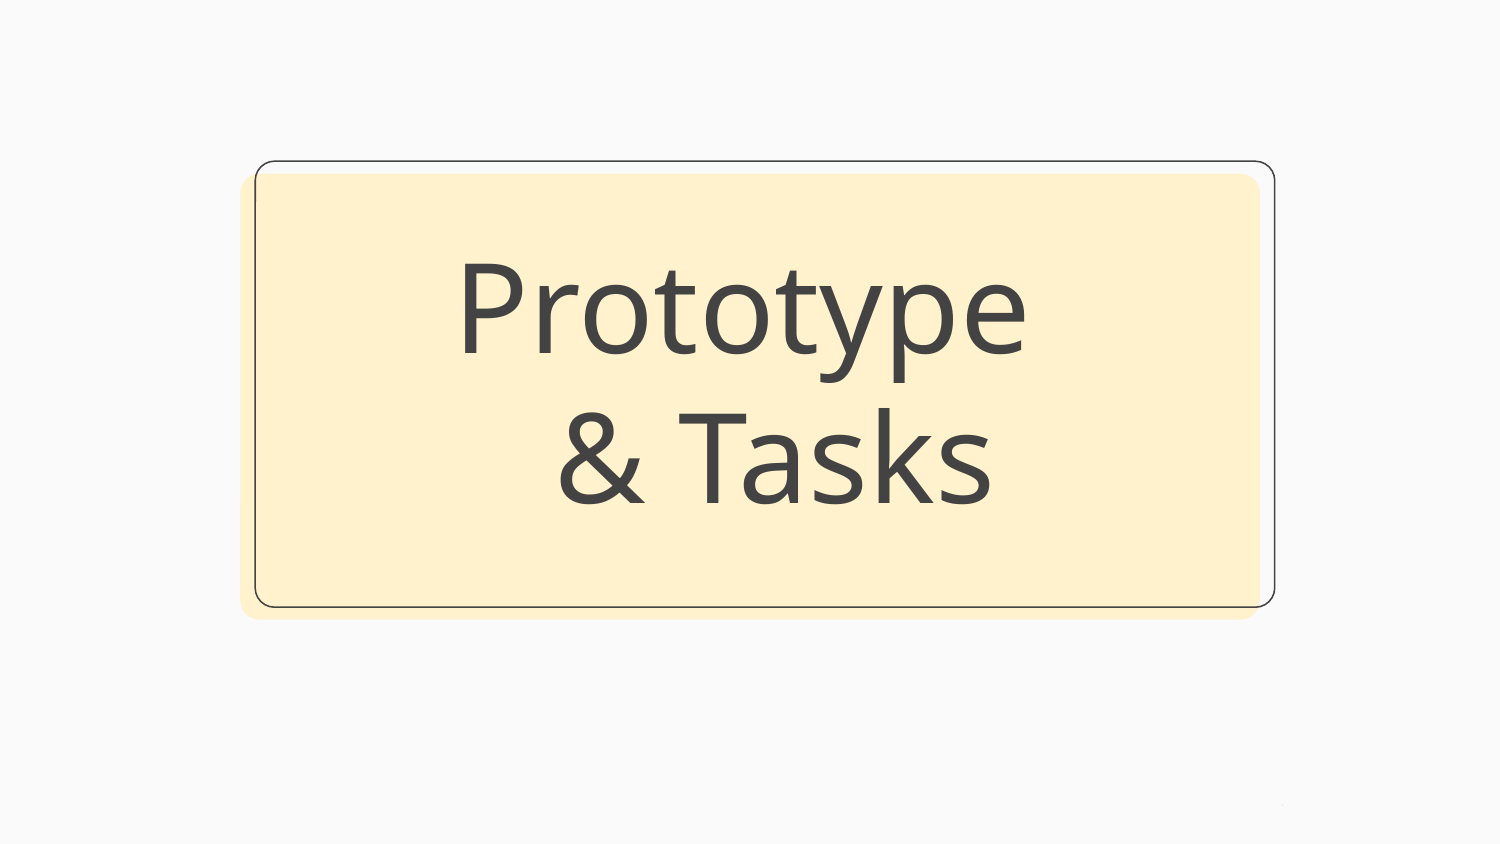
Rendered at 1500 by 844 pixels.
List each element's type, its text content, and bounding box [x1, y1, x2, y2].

title Prototype & Tasks [392, 271, 1158, 544]
